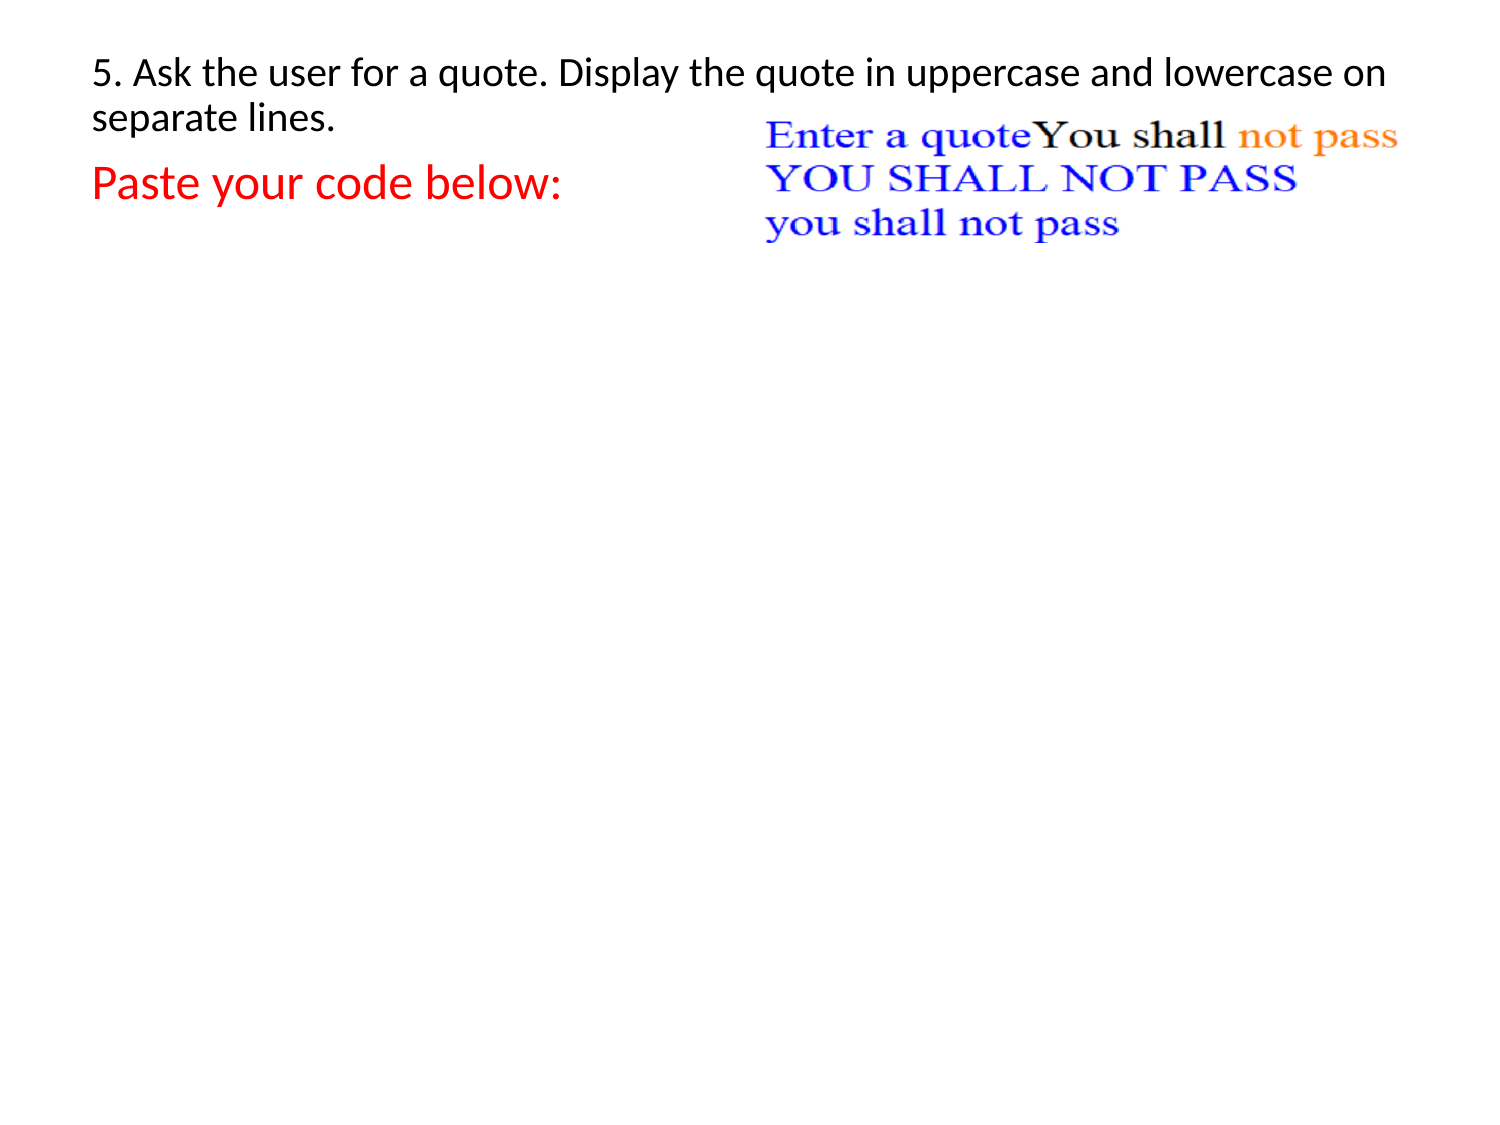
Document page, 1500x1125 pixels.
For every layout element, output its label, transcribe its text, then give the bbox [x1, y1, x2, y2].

picture [761, 113, 1404, 243]
list 5. Ask the user for a quote. Display the quote in uppercase and lowercase on separate lines. Paste your code below: [76, 42, 1427, 786]
